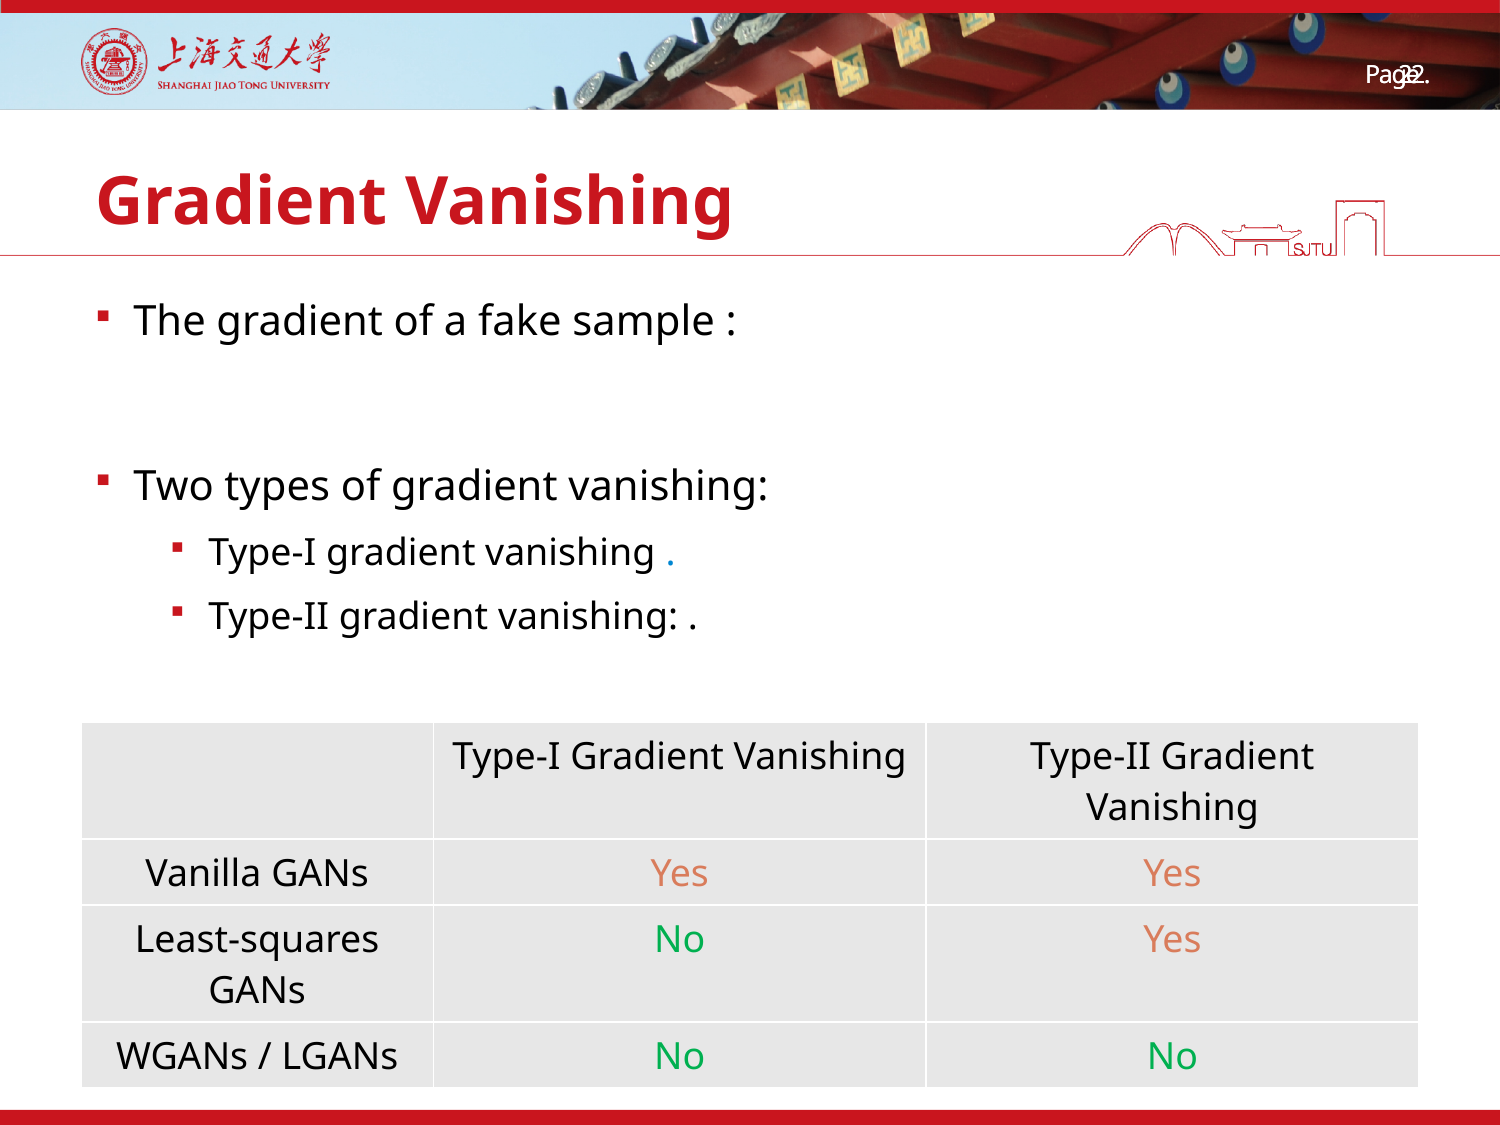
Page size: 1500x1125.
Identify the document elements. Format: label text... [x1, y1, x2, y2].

table_cell Least-squares GANs [82, 906, 433, 1021]
table_header Type-II Gradient Vanishing [927, 723, 1418, 838]
table_cell No [434, 1023, 925, 1087]
picture [0, 200, 1500, 256]
table_cell Yes [927, 906, 1418, 1021]
table_cell Yes [434, 840, 925, 904]
table_header Type-I Gradient Vanishing [434, 723, 925, 838]
picture [0, 0, 1500, 110]
table_cell Yes [927, 840, 1418, 904]
table_cell No [434, 906, 925, 1021]
table_cell WGANs / LGANs [82, 1023, 433, 1087]
title Gradient Vanishing [81, 160, 1455, 255]
table_cell No [927, 1023, 1418, 1087]
table_cell Vanilla GANs [82, 840, 433, 904]
table_header [82, 723, 433, 838]
